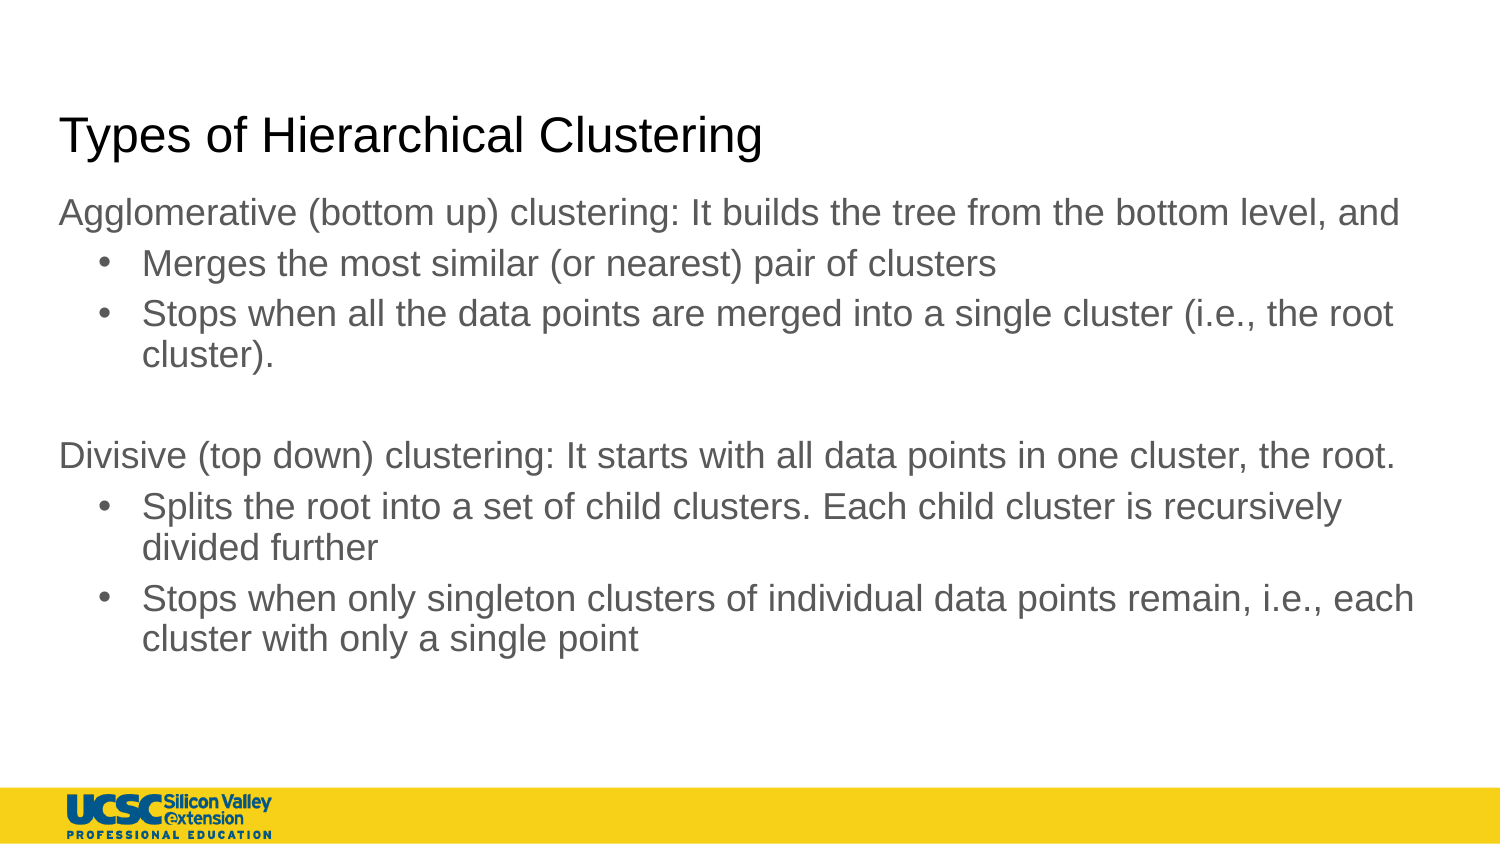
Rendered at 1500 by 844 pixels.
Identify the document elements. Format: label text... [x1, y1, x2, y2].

picture [60, 787, 277, 844]
title Types of Hierarchical Clustering [51, 72, 1449, 167]
list Agglomerative (bottom up) clustering: It builds the tree from the bottom level, and Merges the most similar (or nearest) pair of clusters Stops when all the data points are merged into a single cluster (i.e., the root cluster). Divisive (top down) clustering: It starts with all data points in one cluster, the root. Splits the root into a set of child clusters. Each child cluster is recursively divided further Stops when only singleton clusters of individual data points remain, i.e., each cluster with only a single point [51, 189, 1449, 750]
